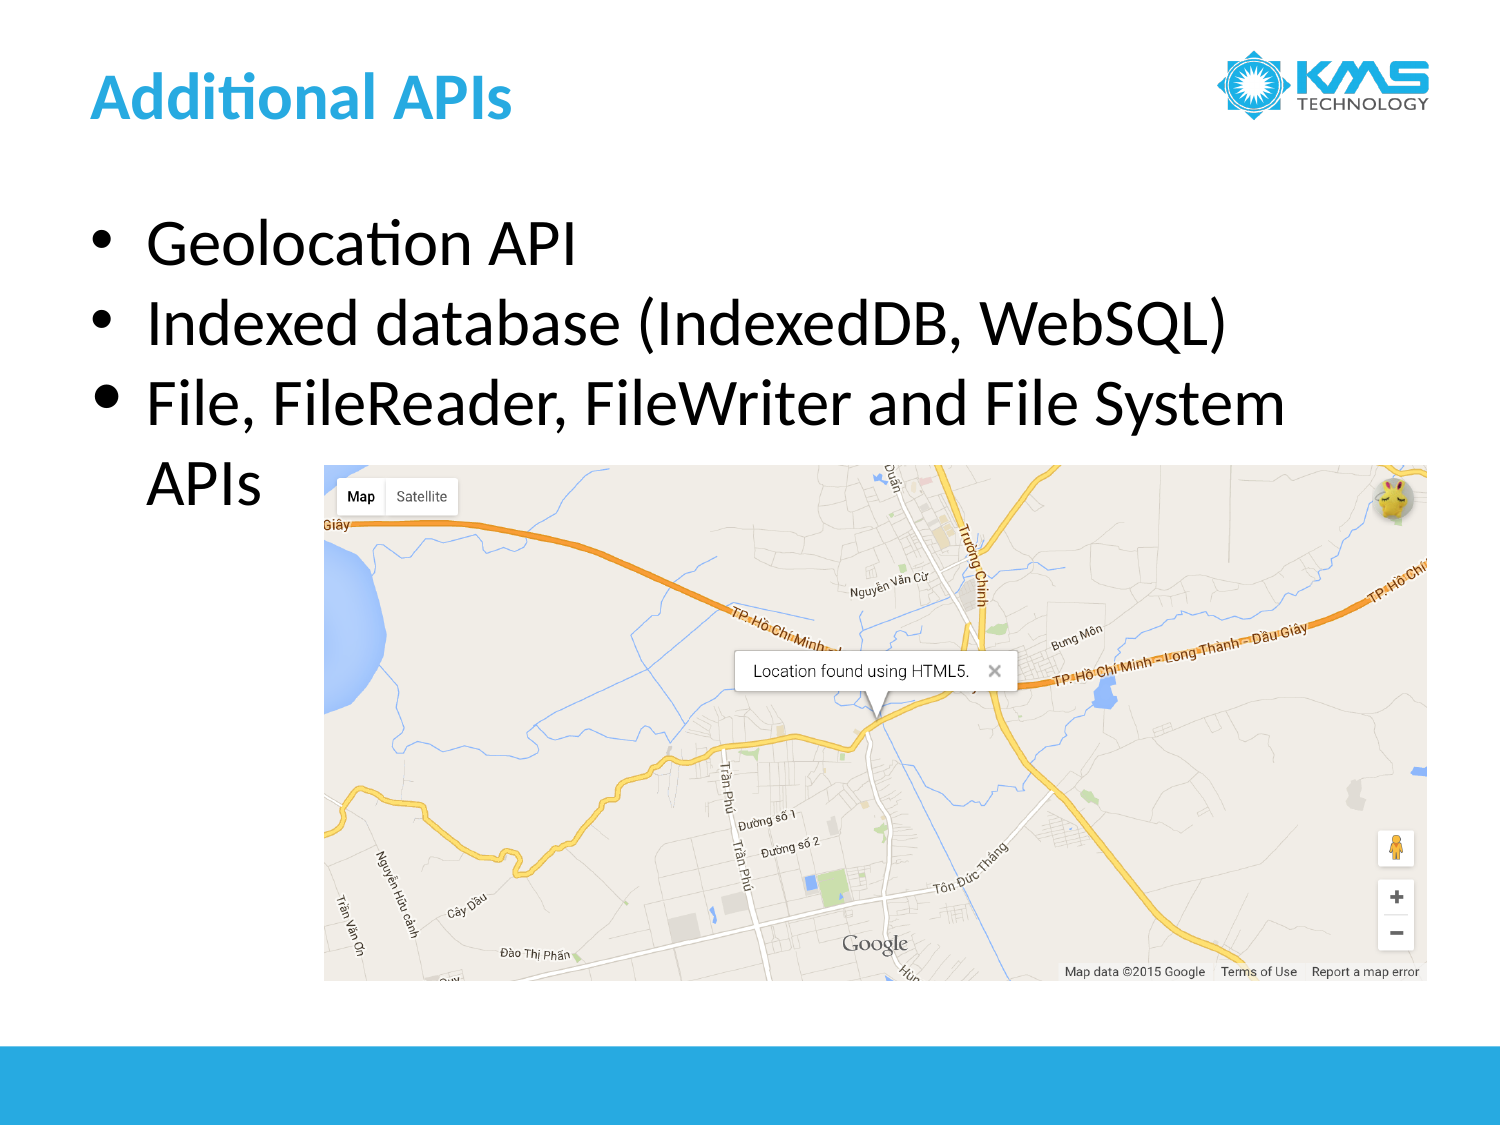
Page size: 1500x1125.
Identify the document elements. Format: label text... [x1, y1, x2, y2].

list Geolocation API Indexed database (IndexedDB, WebSQL) File, FileReader, FileWriter and File System APIs [75, 191, 1425, 1047]
picture [316, 452, 1441, 990]
picture [1208, 45, 1436, 126]
title Additional APIs [75, 45, 1102, 150]
